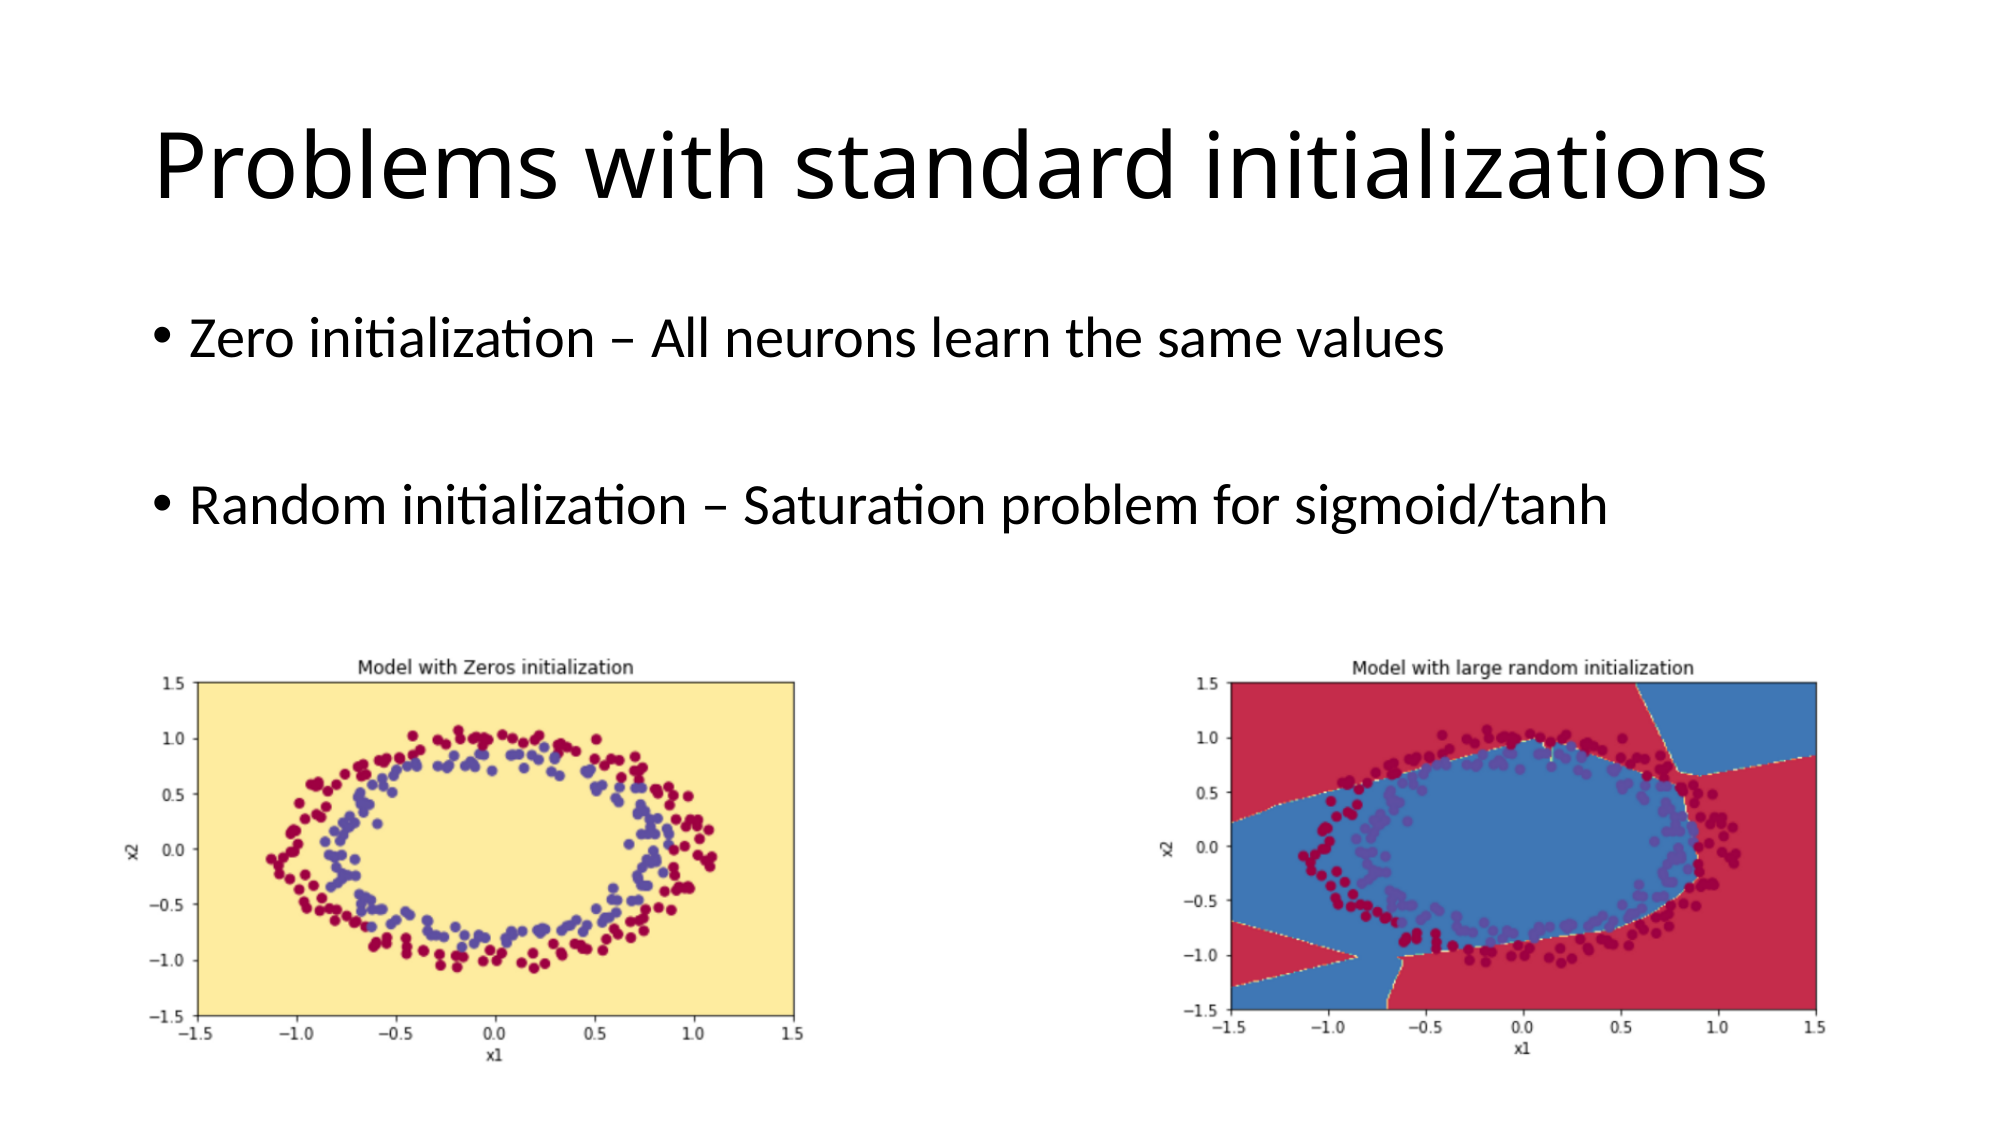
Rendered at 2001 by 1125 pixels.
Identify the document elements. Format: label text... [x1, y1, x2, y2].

list Zero initialization – All neurons learn the same values Random initialization – Saturation problem for sigmoid/tanh [137, 299, 1863, 1014]
picture [115, 643, 867, 1070]
picture [1141, 643, 1885, 1070]
title Problems with standard initializations [137, 59, 1863, 278]
